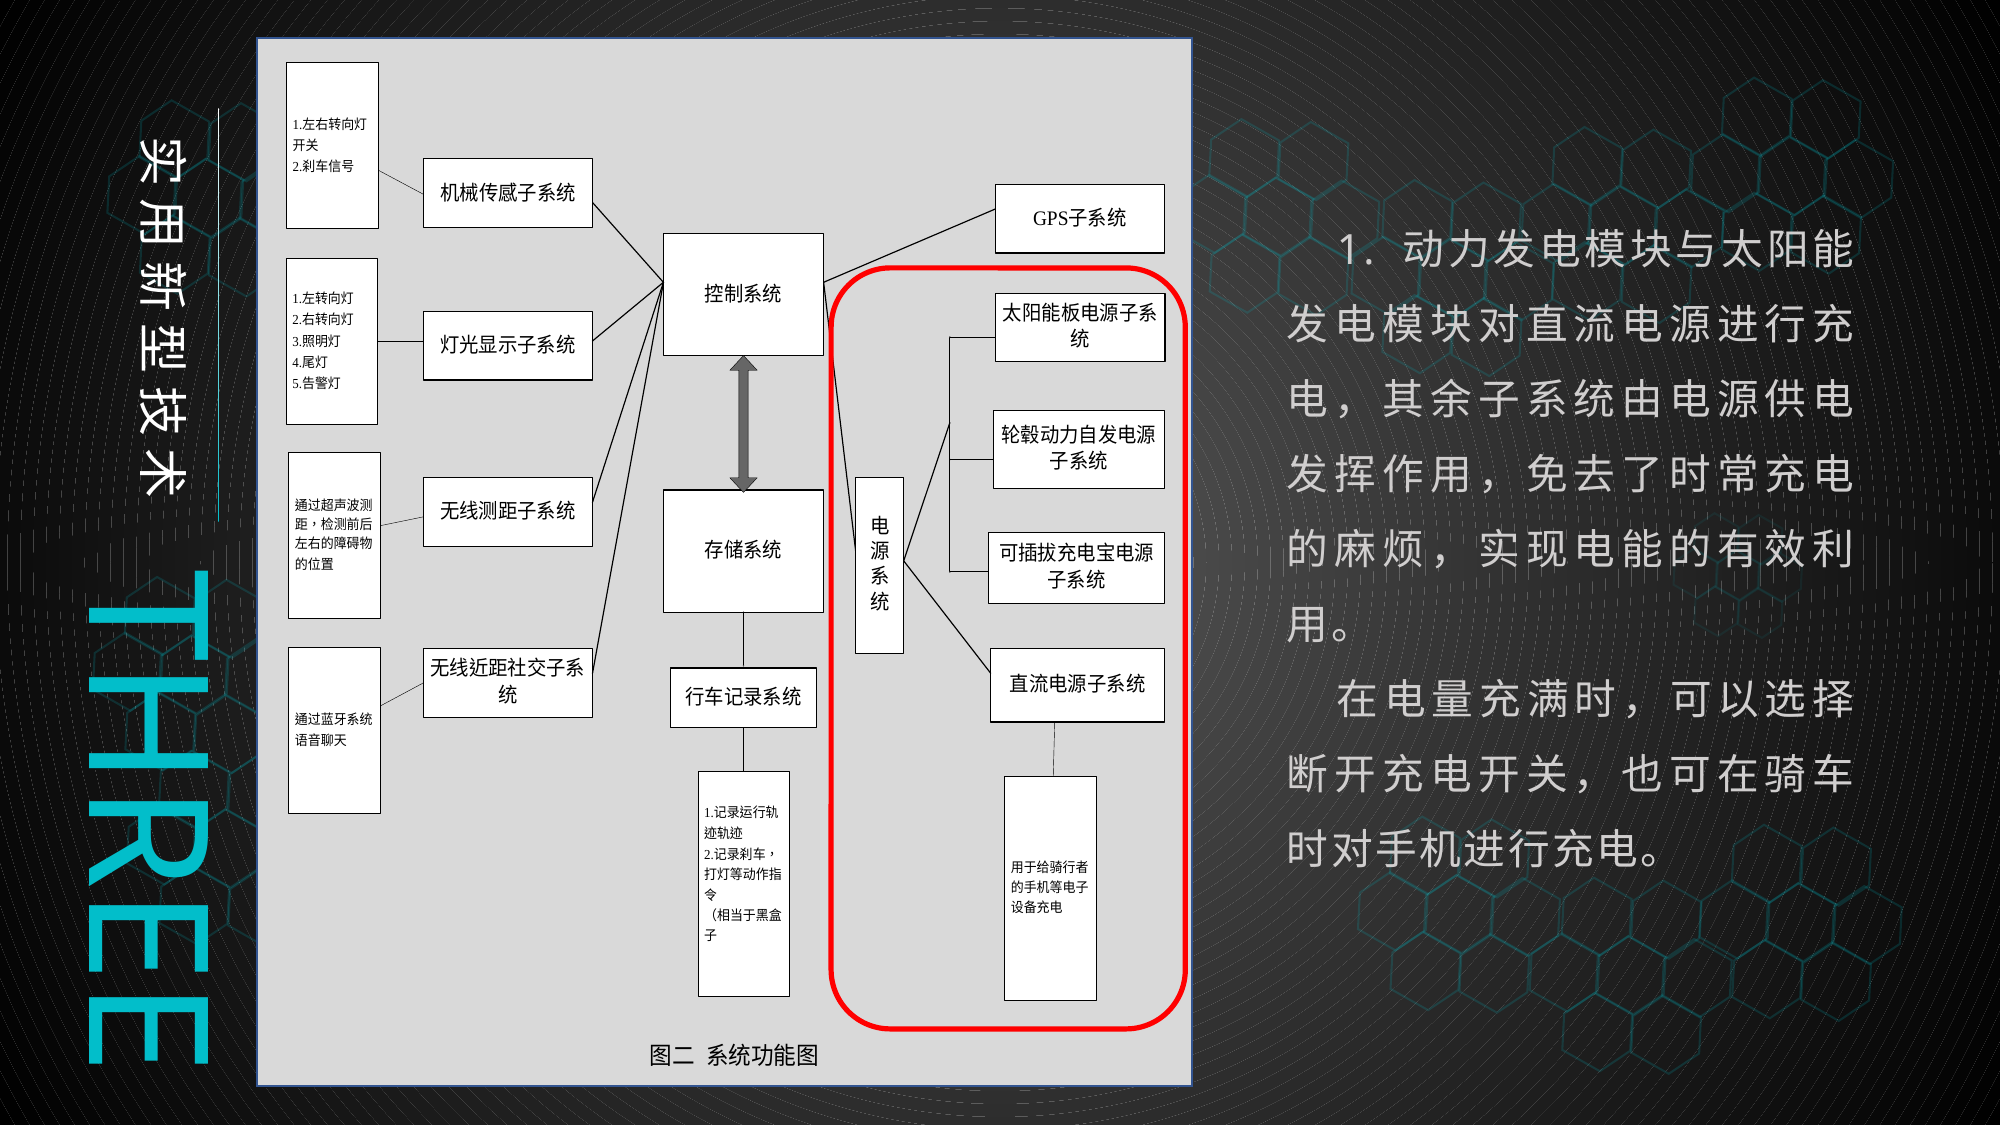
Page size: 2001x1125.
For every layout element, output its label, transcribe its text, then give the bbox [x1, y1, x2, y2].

text_box 实用新型技术 [111, 291, 202, 561]
text_box 1. 动力发电模块与太阳能发电模块对直流电源进行充电，其余子系统由电源供电发挥作用，免去了时常充电的麻烦，实现电能的有效利用。 在电量充满时，可以选择断开充电开关，也可在骑车时对手机进行充电。 [1272, 370, 1872, 881]
text_box [1024, 0, 2000, 34]
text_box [257, 37, 1193, 1125]
text_box THREE [56, 569, 257, 1125]
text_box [1354, 823, 1905, 1068]
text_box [123, 767, 257, 941]
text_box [89, 583, 257, 767]
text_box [104, 106, 257, 291]
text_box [1671, 517, 1804, 634]
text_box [1193, 83, 1897, 370]
